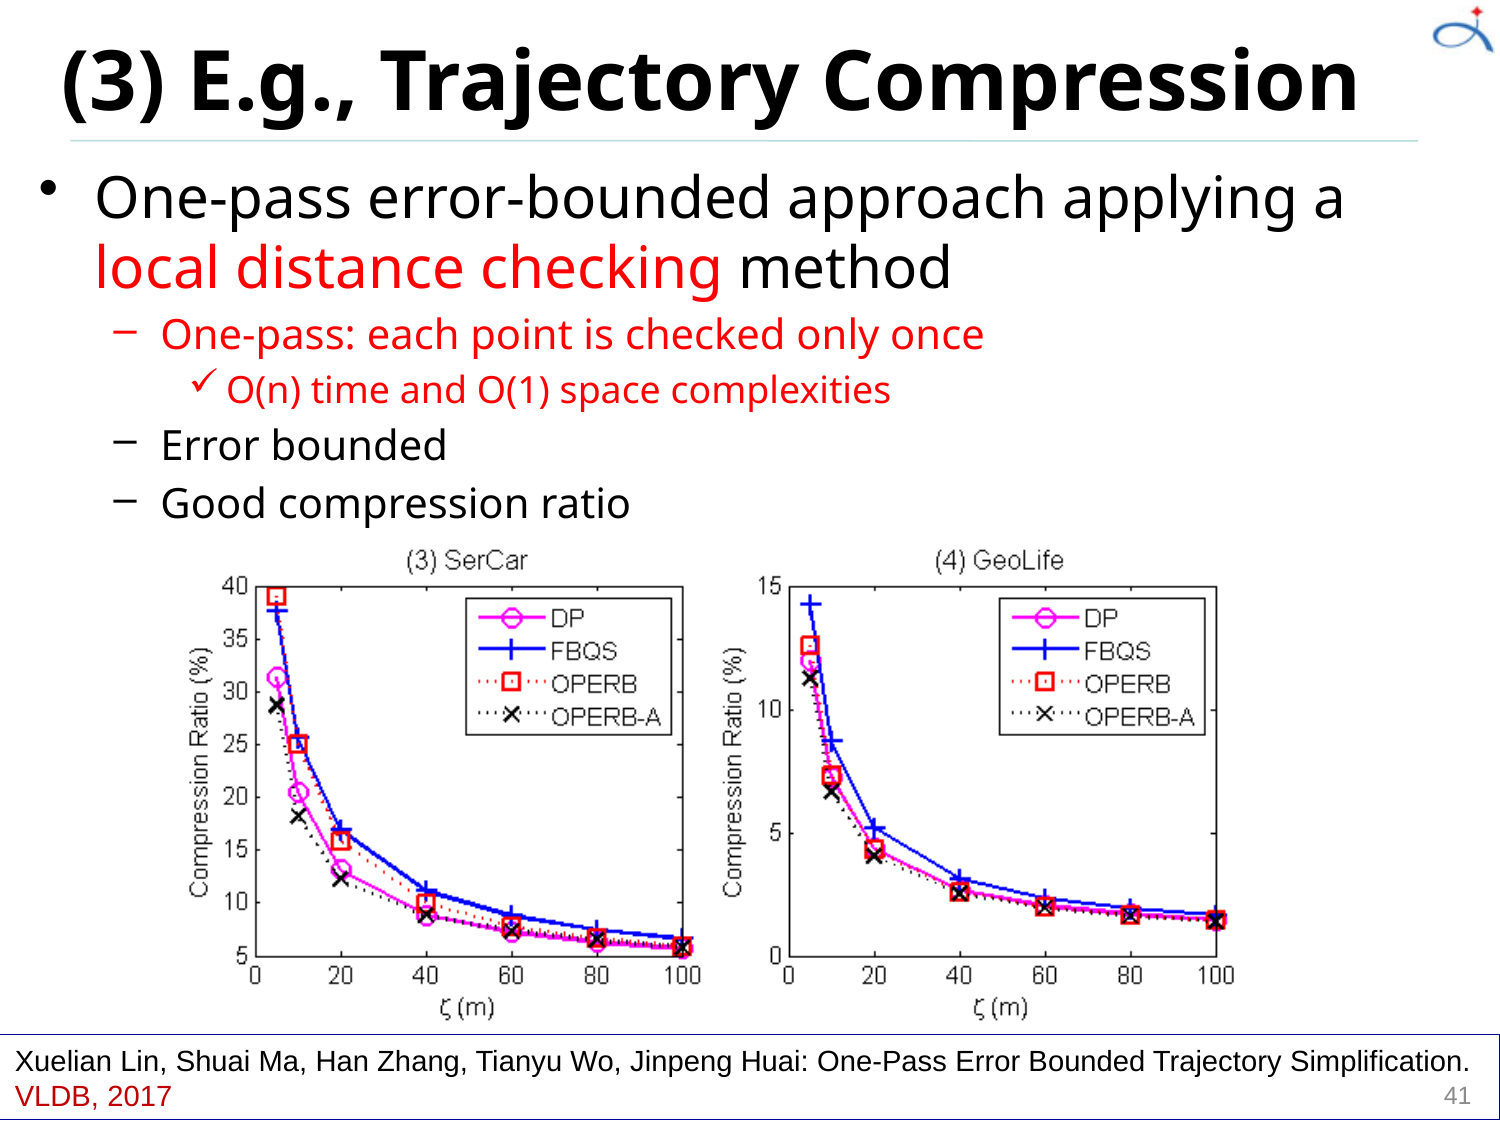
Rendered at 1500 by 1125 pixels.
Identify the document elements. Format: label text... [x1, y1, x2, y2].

text_box Xuelian Lin, Shuai Ma, Han Zhang, Tianyu Wo, Jinpeng Huai: One-Pass Error Bounded Trajectory Simplification. VLDB, 2017 [0, 1034, 1500, 1120]
list One-pass error-bounded approach applying a local distance checking method One-pass: each point is checked only once O(n) time and O(1) space complexities Error bounded Good compression ratio [23, 152, 1454, 552]
picture [1432, 5, 1495, 55]
slide_number 41 [1136, 1120, 1487, 1125]
title (3) E.g., Trajectory Compression [46, 11, 1454, 143]
picture [175, 537, 1253, 1032]
